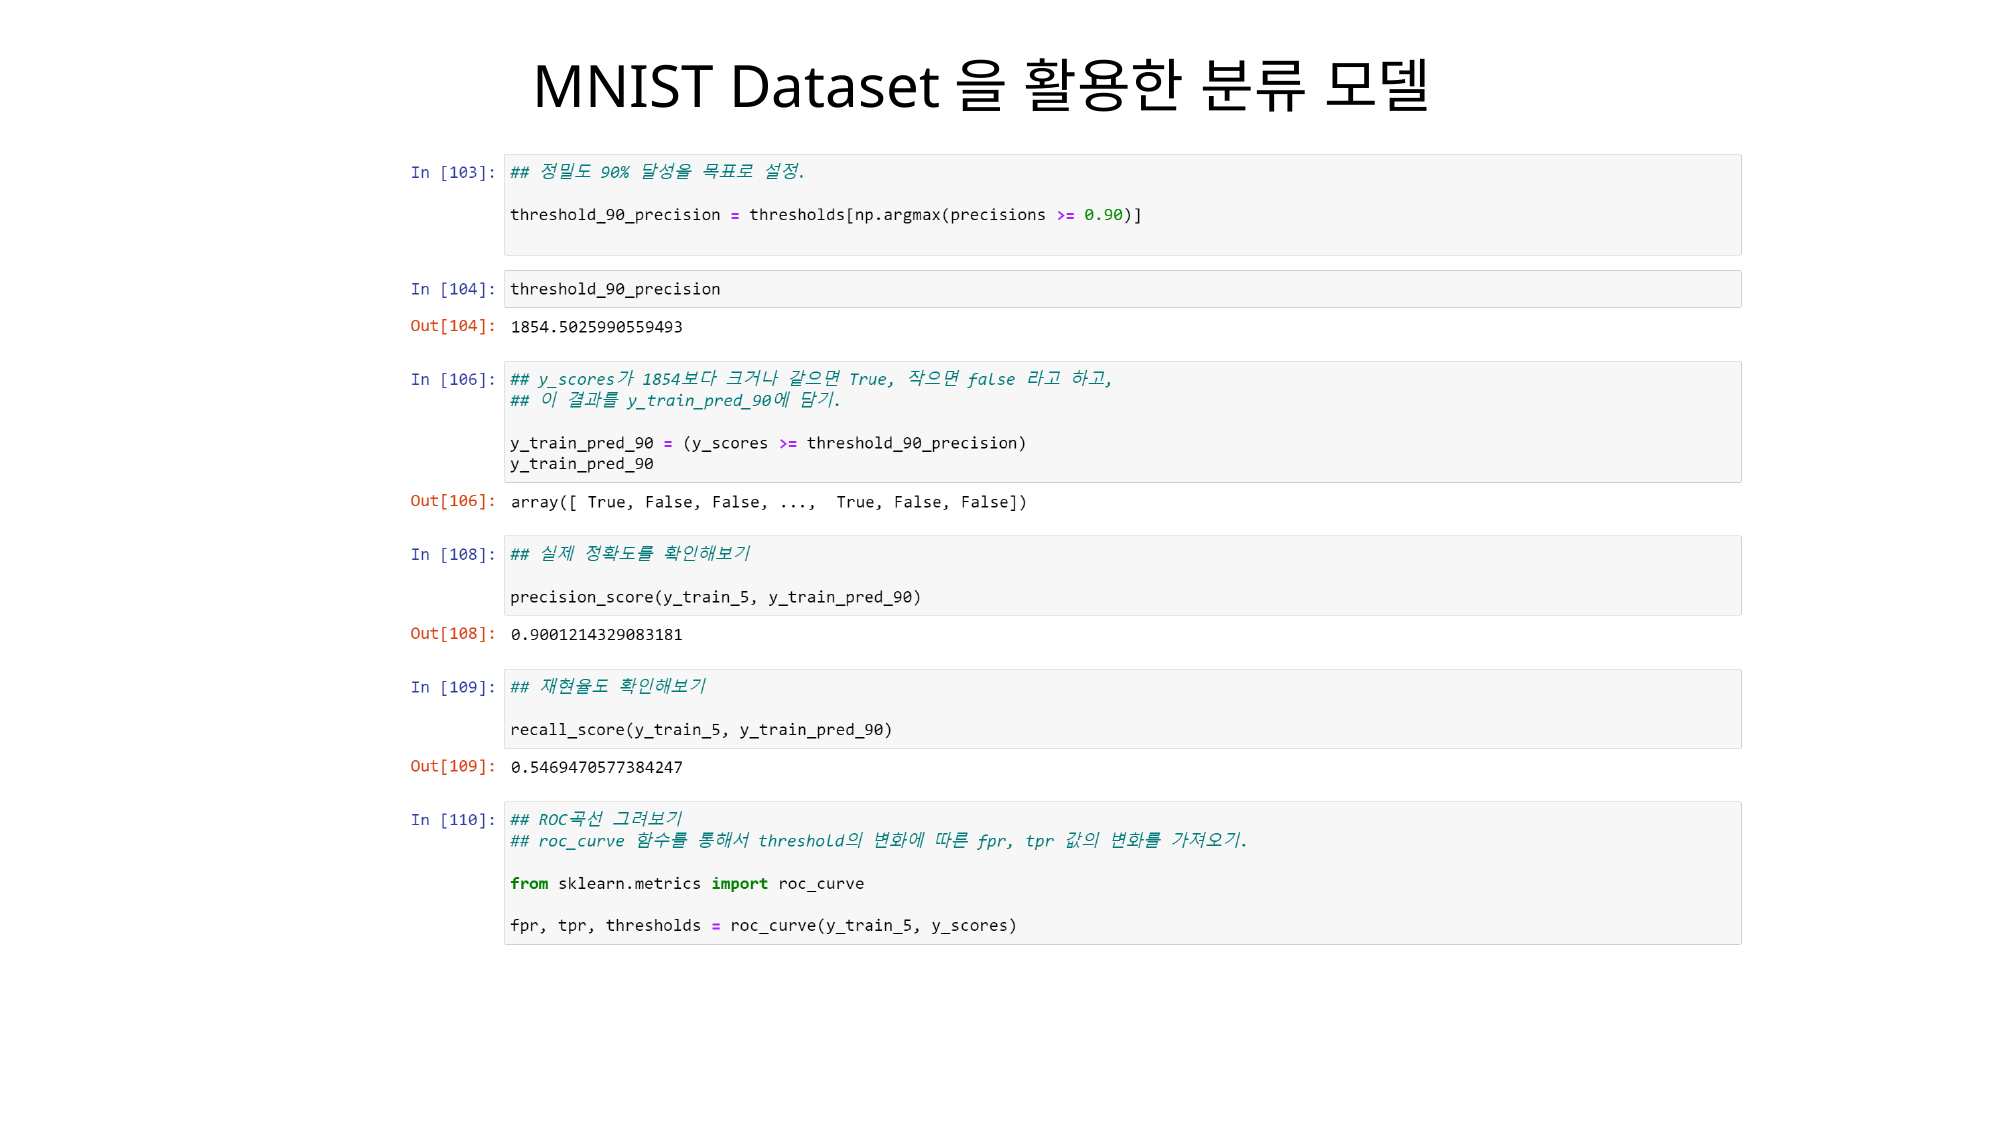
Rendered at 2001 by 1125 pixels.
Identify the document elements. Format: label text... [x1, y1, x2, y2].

text_box MNIST Dataset을 활용한 분류 모델 [148, 0, 1816, 127]
picture [394, 141, 1752, 955]
